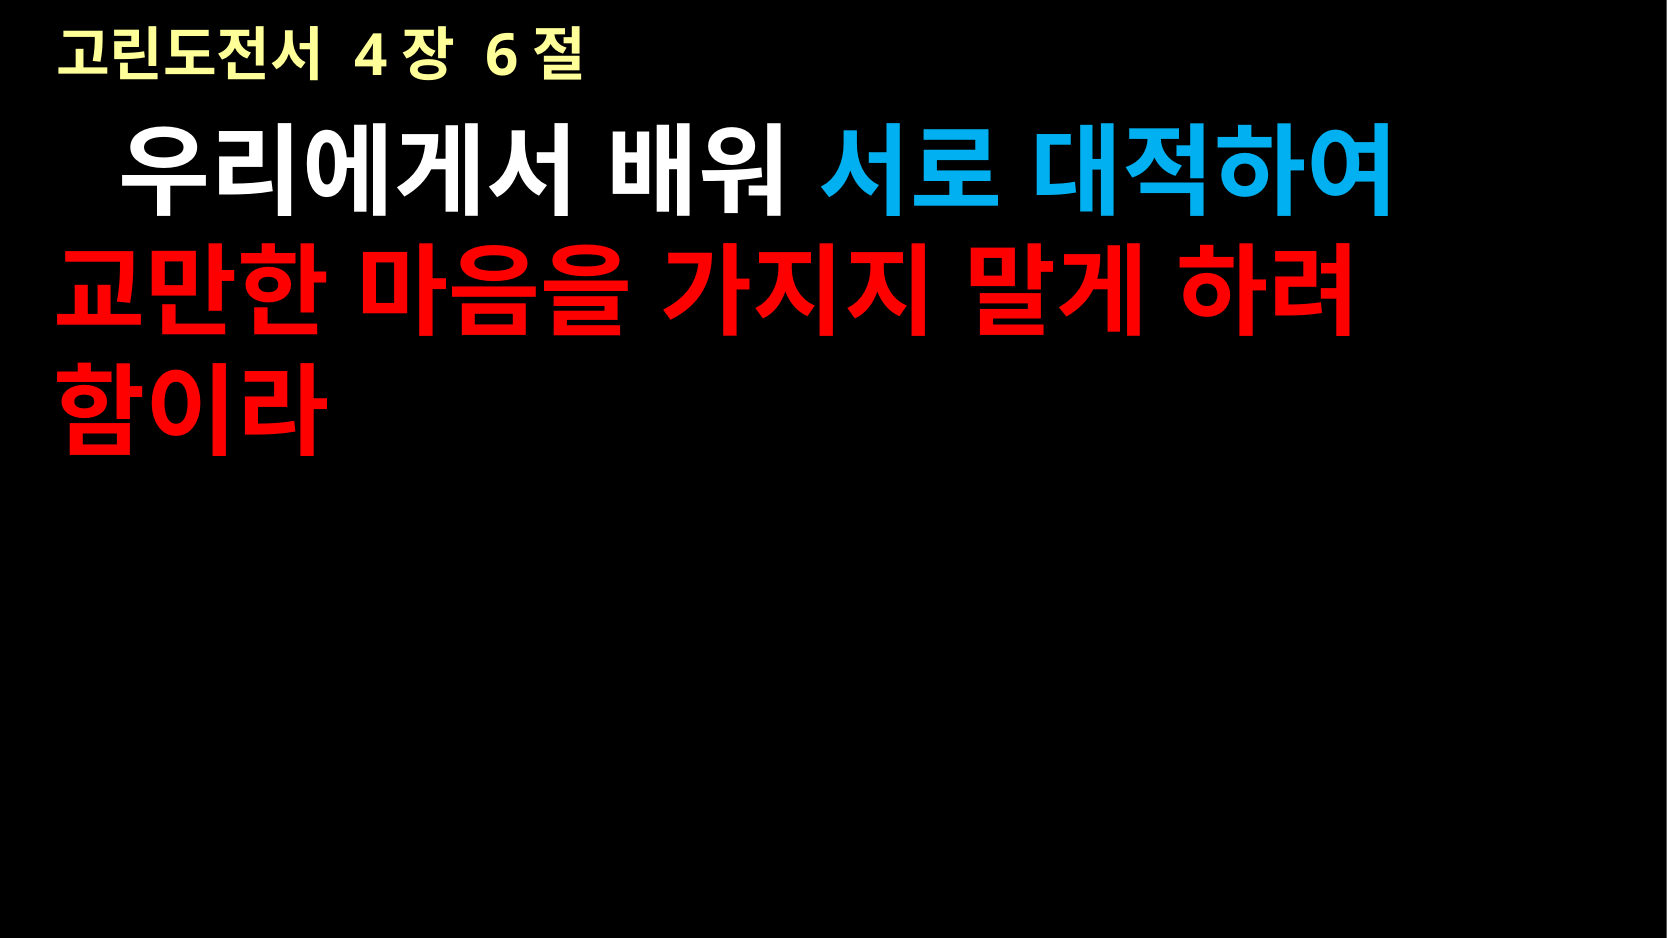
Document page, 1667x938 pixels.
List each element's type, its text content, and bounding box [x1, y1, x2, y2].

list 우리에게서 배워 서로 대적하여 교만한 마음을 가지지 말게 하려 함이라 [41, 100, 1636, 928]
title 고린도전서 4장 6절 [41, 11, 1223, 100]
